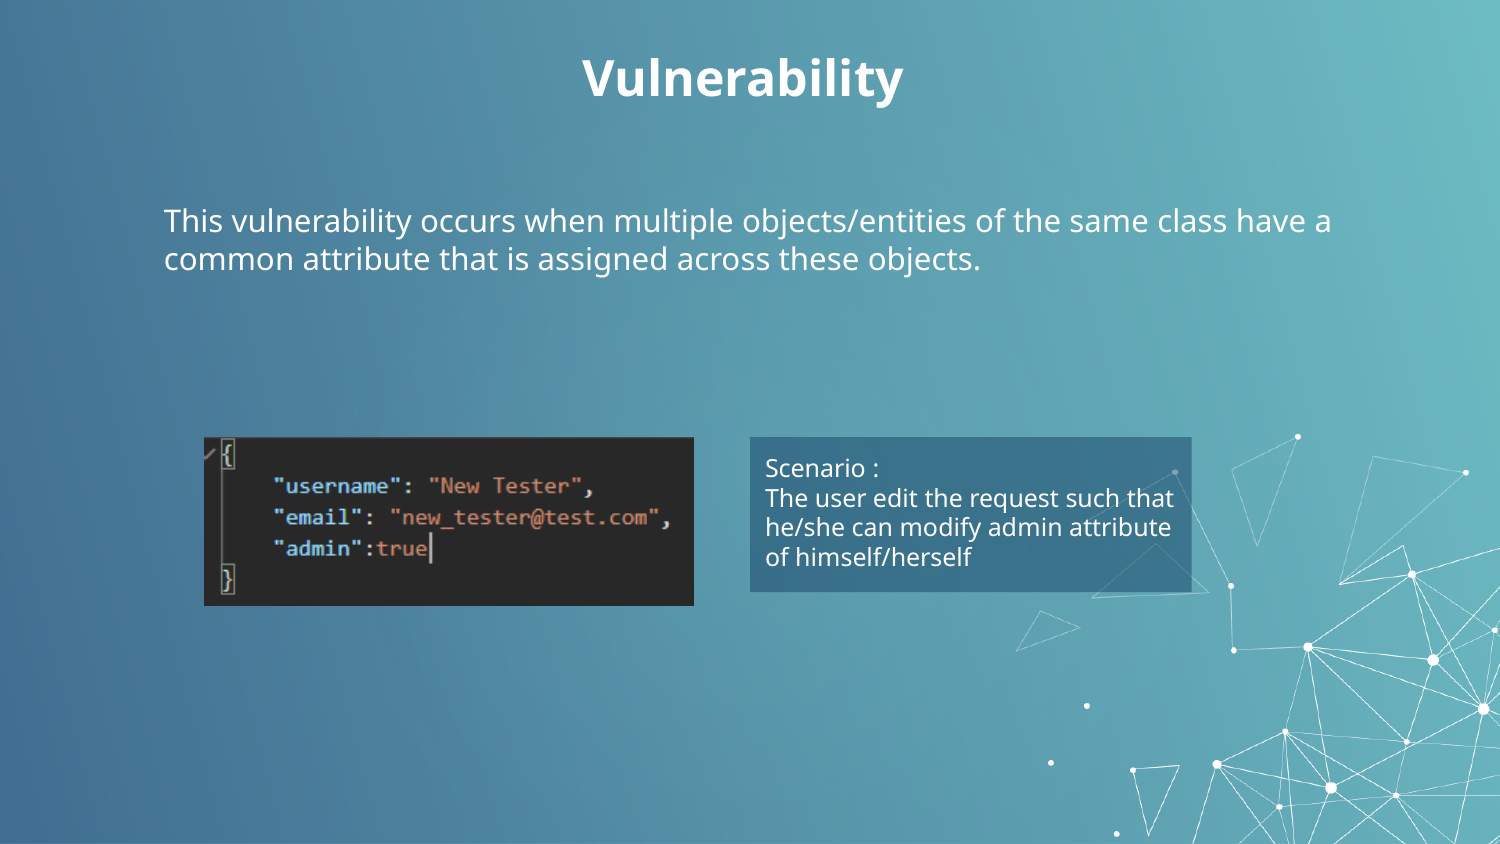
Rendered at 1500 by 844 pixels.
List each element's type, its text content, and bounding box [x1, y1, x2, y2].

picture [0, 0, 1500, 844]
title Vulnerability [322, 31, 1178, 186]
text_box Scenario : The user edit the request such that he/she can modify admin attribute of himself/herself [750, 437, 1192, 593]
title This vulnerability occurs when multiple objects/entities of the same class have a common attribute that is assigned across these objects. [148, 186, 1352, 709]
